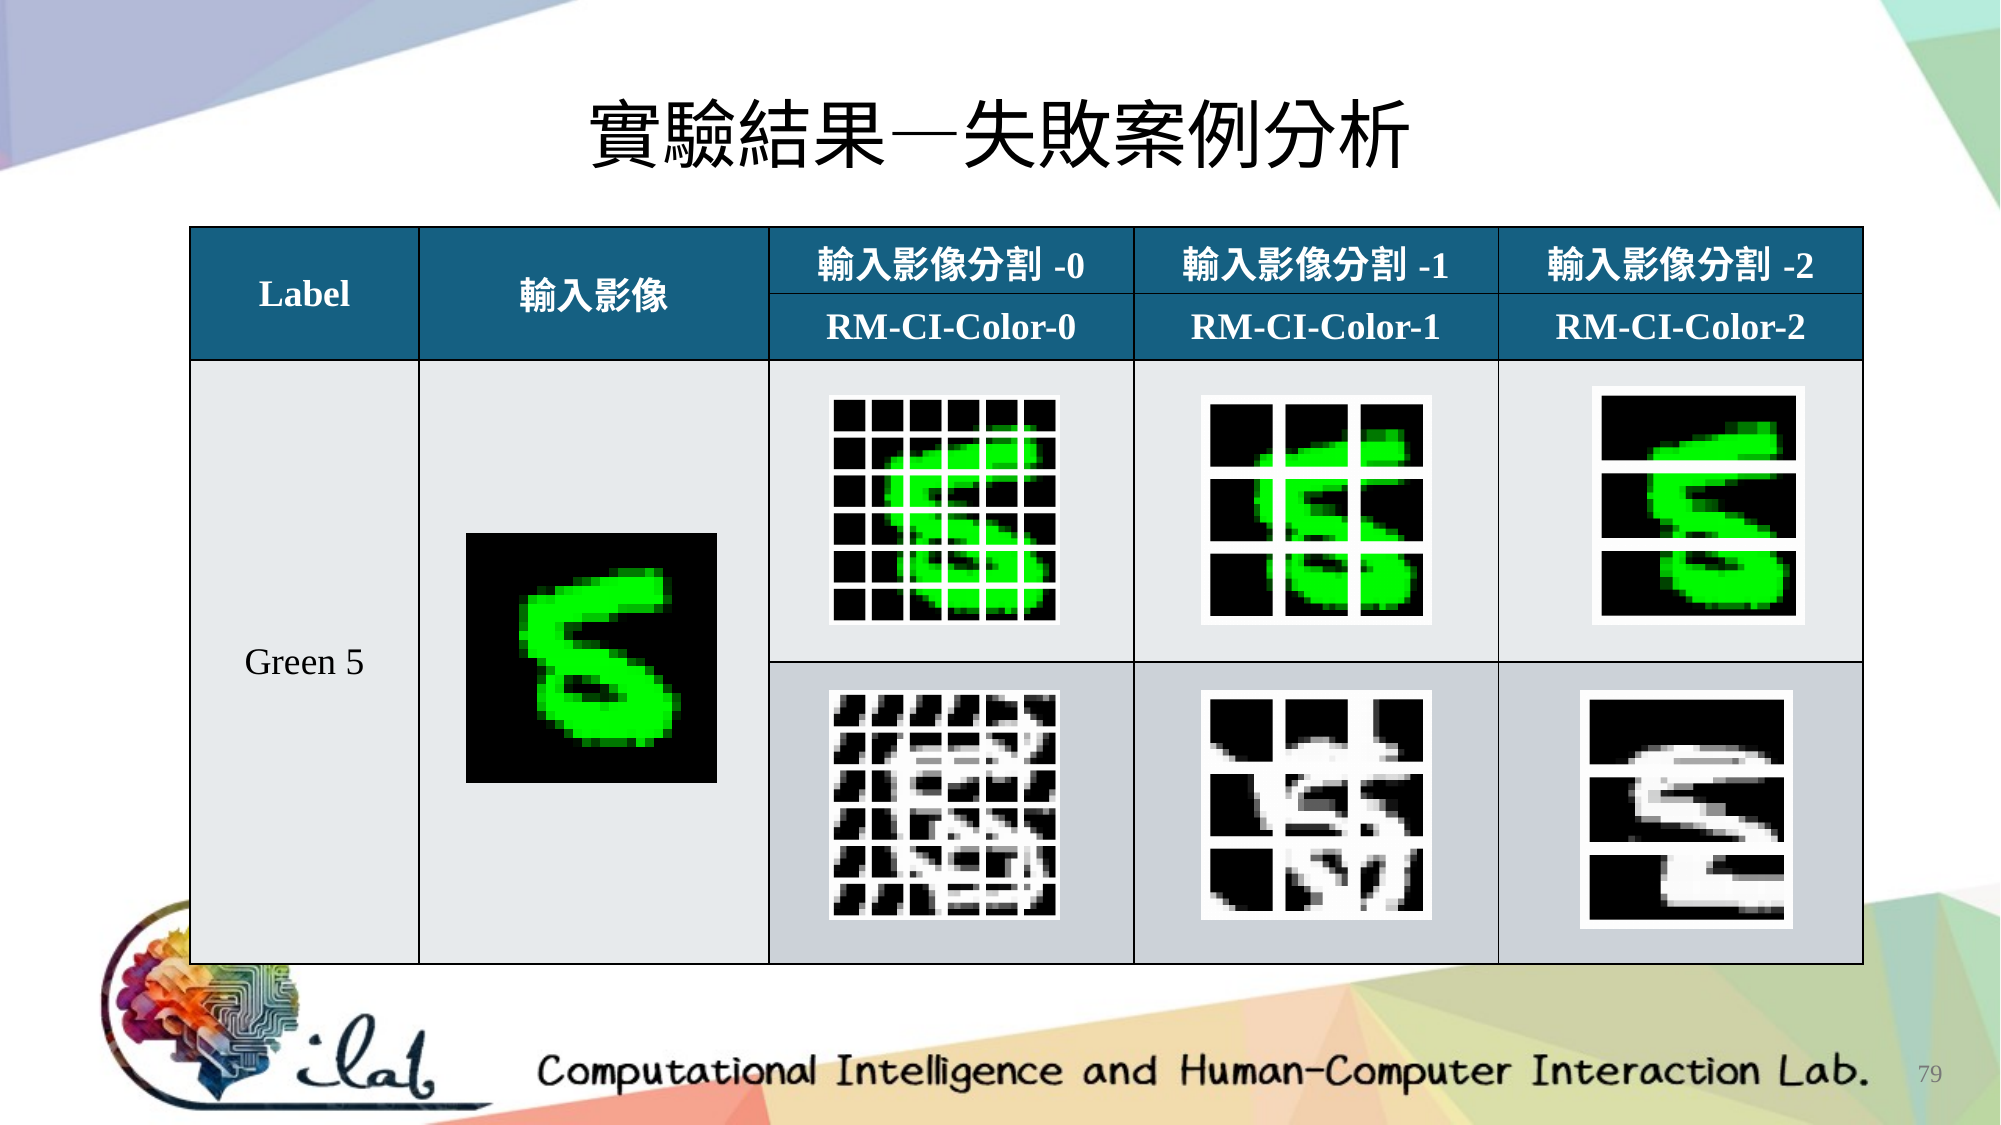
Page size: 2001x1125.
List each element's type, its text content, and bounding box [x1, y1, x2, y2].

table_cell [770, 663, 1133, 963]
table_header 輸入影像 [420, 228, 768, 359]
table_cell RM-CI-Color-1 [1135, 294, 1498, 359]
picture [0, 0, 2001, 1125]
table_header 輸入影像分割-1 [1135, 228, 1498, 293]
table_header 輸入影像分割-0 [770, 228, 1133, 293]
table_cell RM-CI-Color-0 [770, 294, 1133, 359]
table_cell [1499, 361, 1862, 661]
table_cell [420, 361, 768, 963]
table_cell [1135, 663, 1498, 963]
table_cell [1499, 663, 1862, 963]
table_cell [770, 361, 1133, 661]
slide_number 79 [1507, 1042, 1958, 1103]
table_cell RM-CI-Color-2 [1499, 294, 1862, 359]
table_header 輸入影像分割-2 [1499, 228, 1862, 293]
table_cell [1135, 361, 1498, 661]
table_header Label [191, 228, 418, 359]
text_box 實驗結果—失敗案例分析 [572, 80, 1428, 186]
table_cell Green 5 [191, 361, 418, 963]
